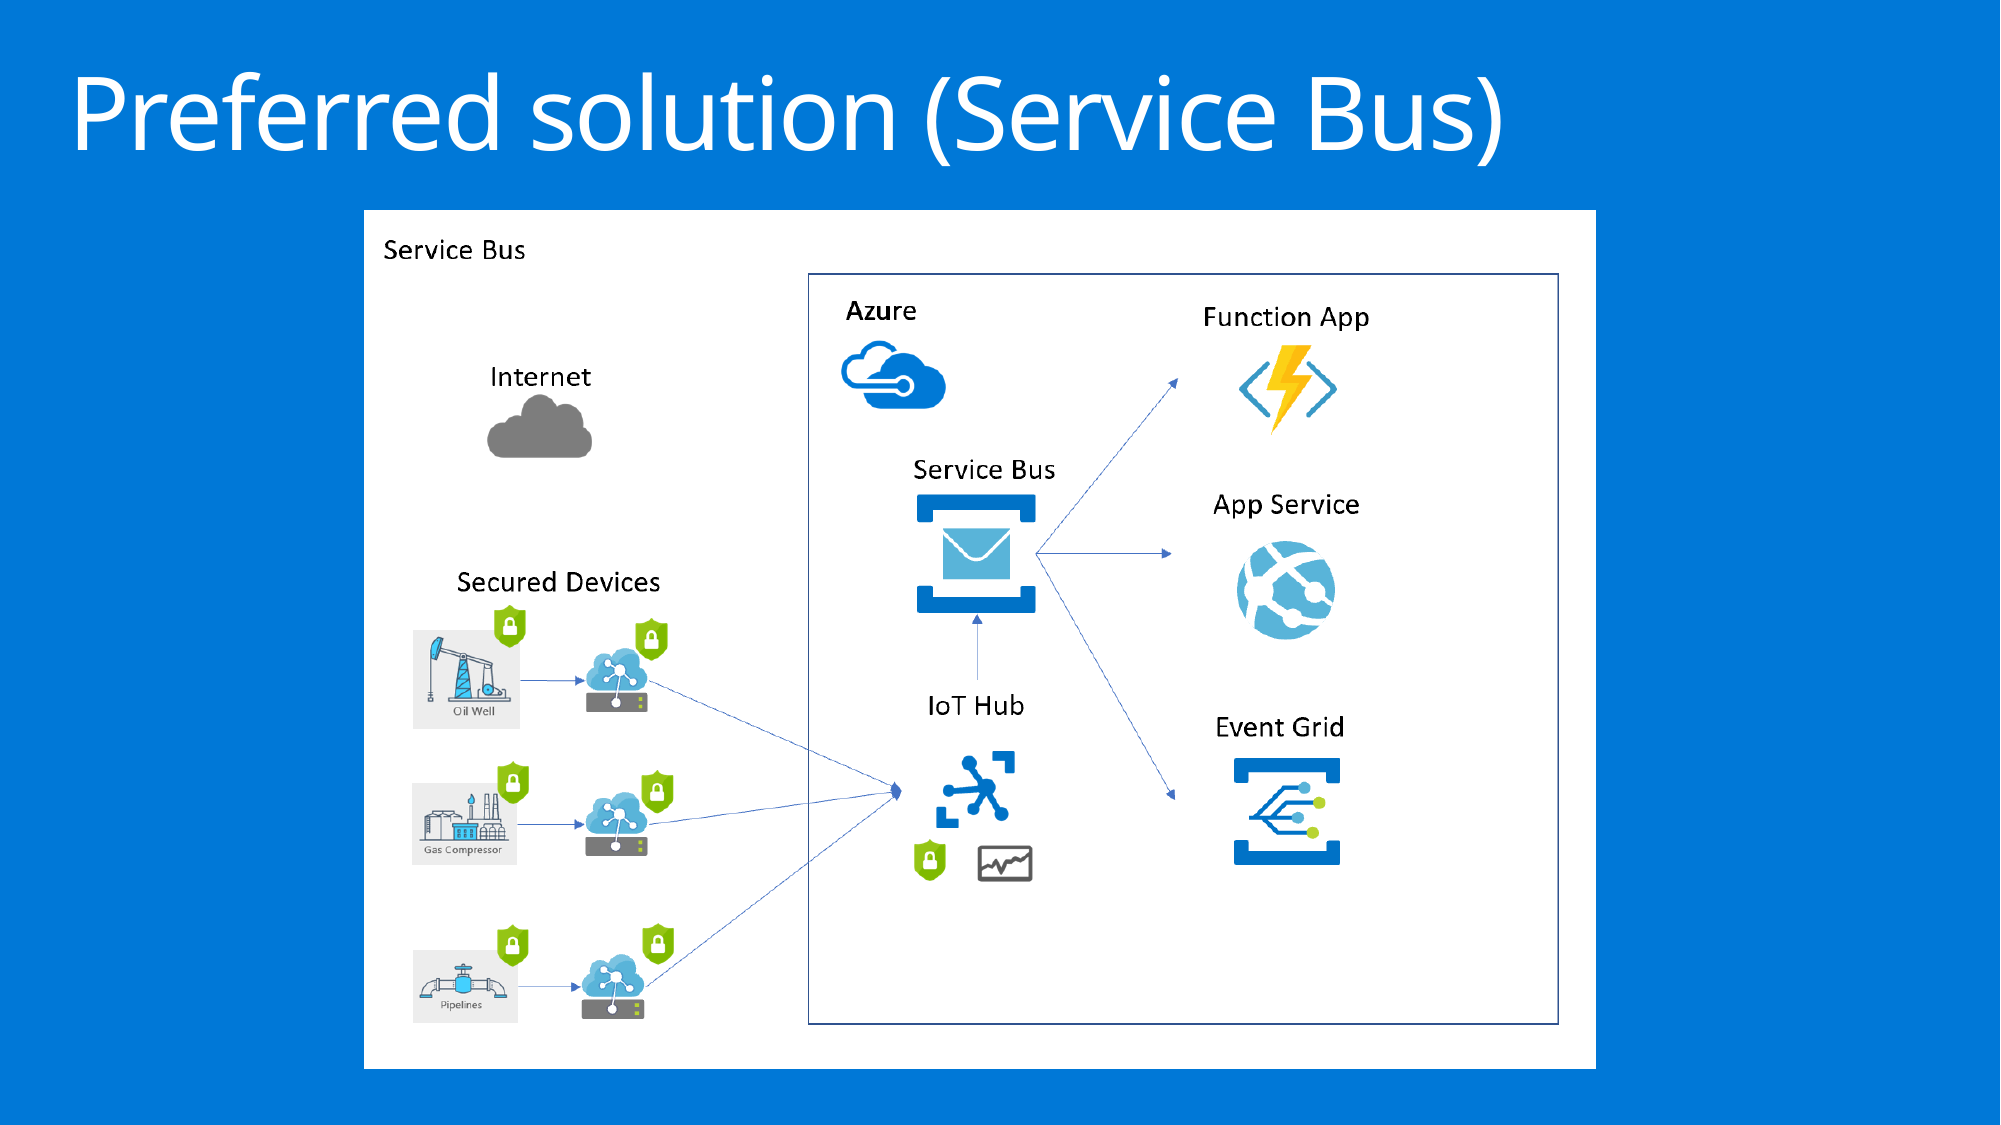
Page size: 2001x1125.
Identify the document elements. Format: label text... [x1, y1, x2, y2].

picture [364, 210, 1596, 1069]
title Preferred solution (Service Bus) [44, 47, 1957, 196]
